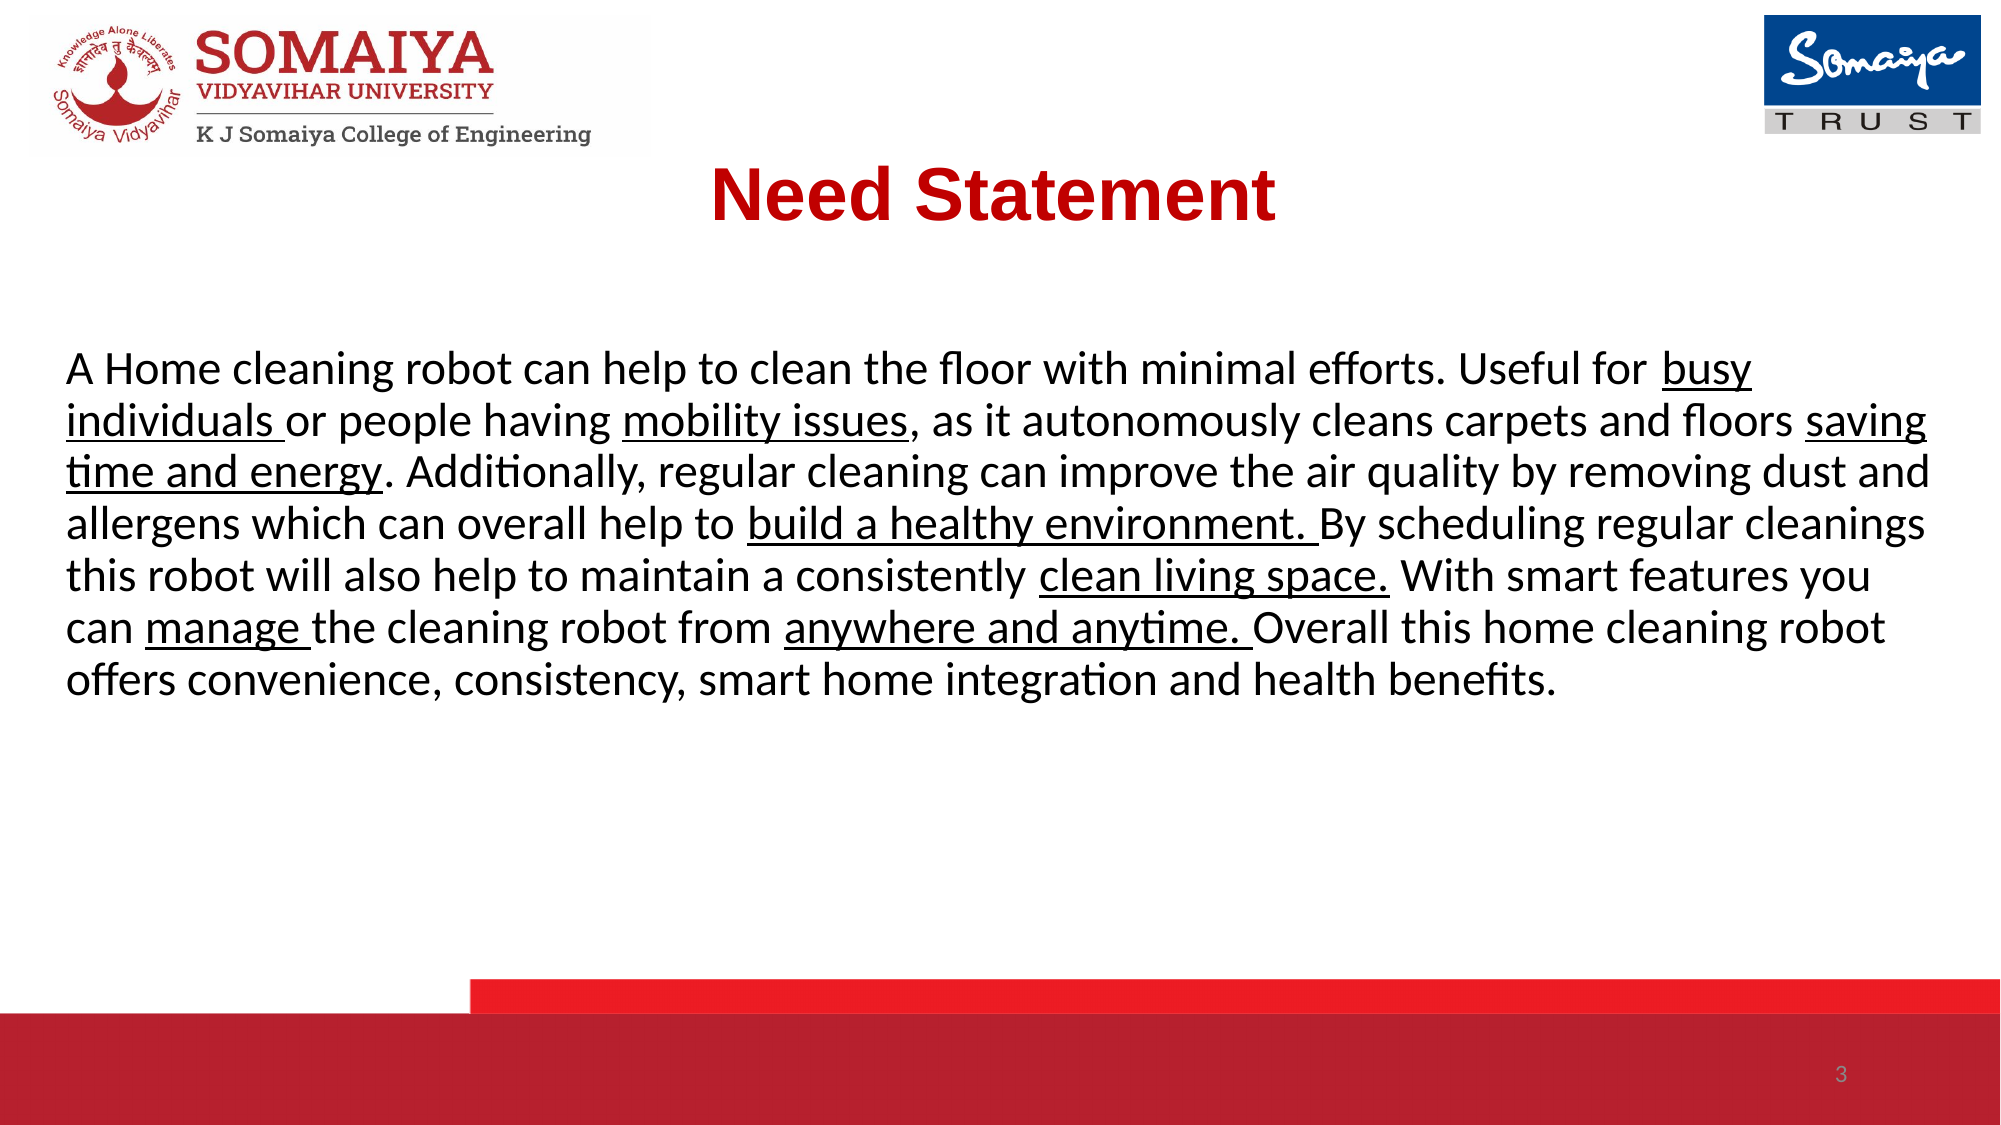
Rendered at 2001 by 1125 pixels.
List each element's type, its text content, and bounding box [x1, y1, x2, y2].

subtitle A Home cleaning robot can help to clean the floor with minimal efforts. Useful for busy individuals or people having mobility issues, as it autonomously cleans carpets and floors saving time and energy. Additionally, regular cleaning can improve the air quality by removing dust and allergens which can overall help to build a healthy environment. By scheduling regular cleanings this robot will also help to maintain a consistently clean living space. With smart features you can manage the cleaning robot from anywhere and anytime. Overall this home cleaning robot offers convenience, consistency, smart home integration and health benefits. [37, 335, 1963, 790]
picture [0, 980, 2000, 1125]
picture [29, 15, 651, 157]
picture [1764, 15, 1981, 134]
slide_number ‹#› [1412, 1042, 1863, 1103]
title Need Statement [244, 125, 1744, 244]
